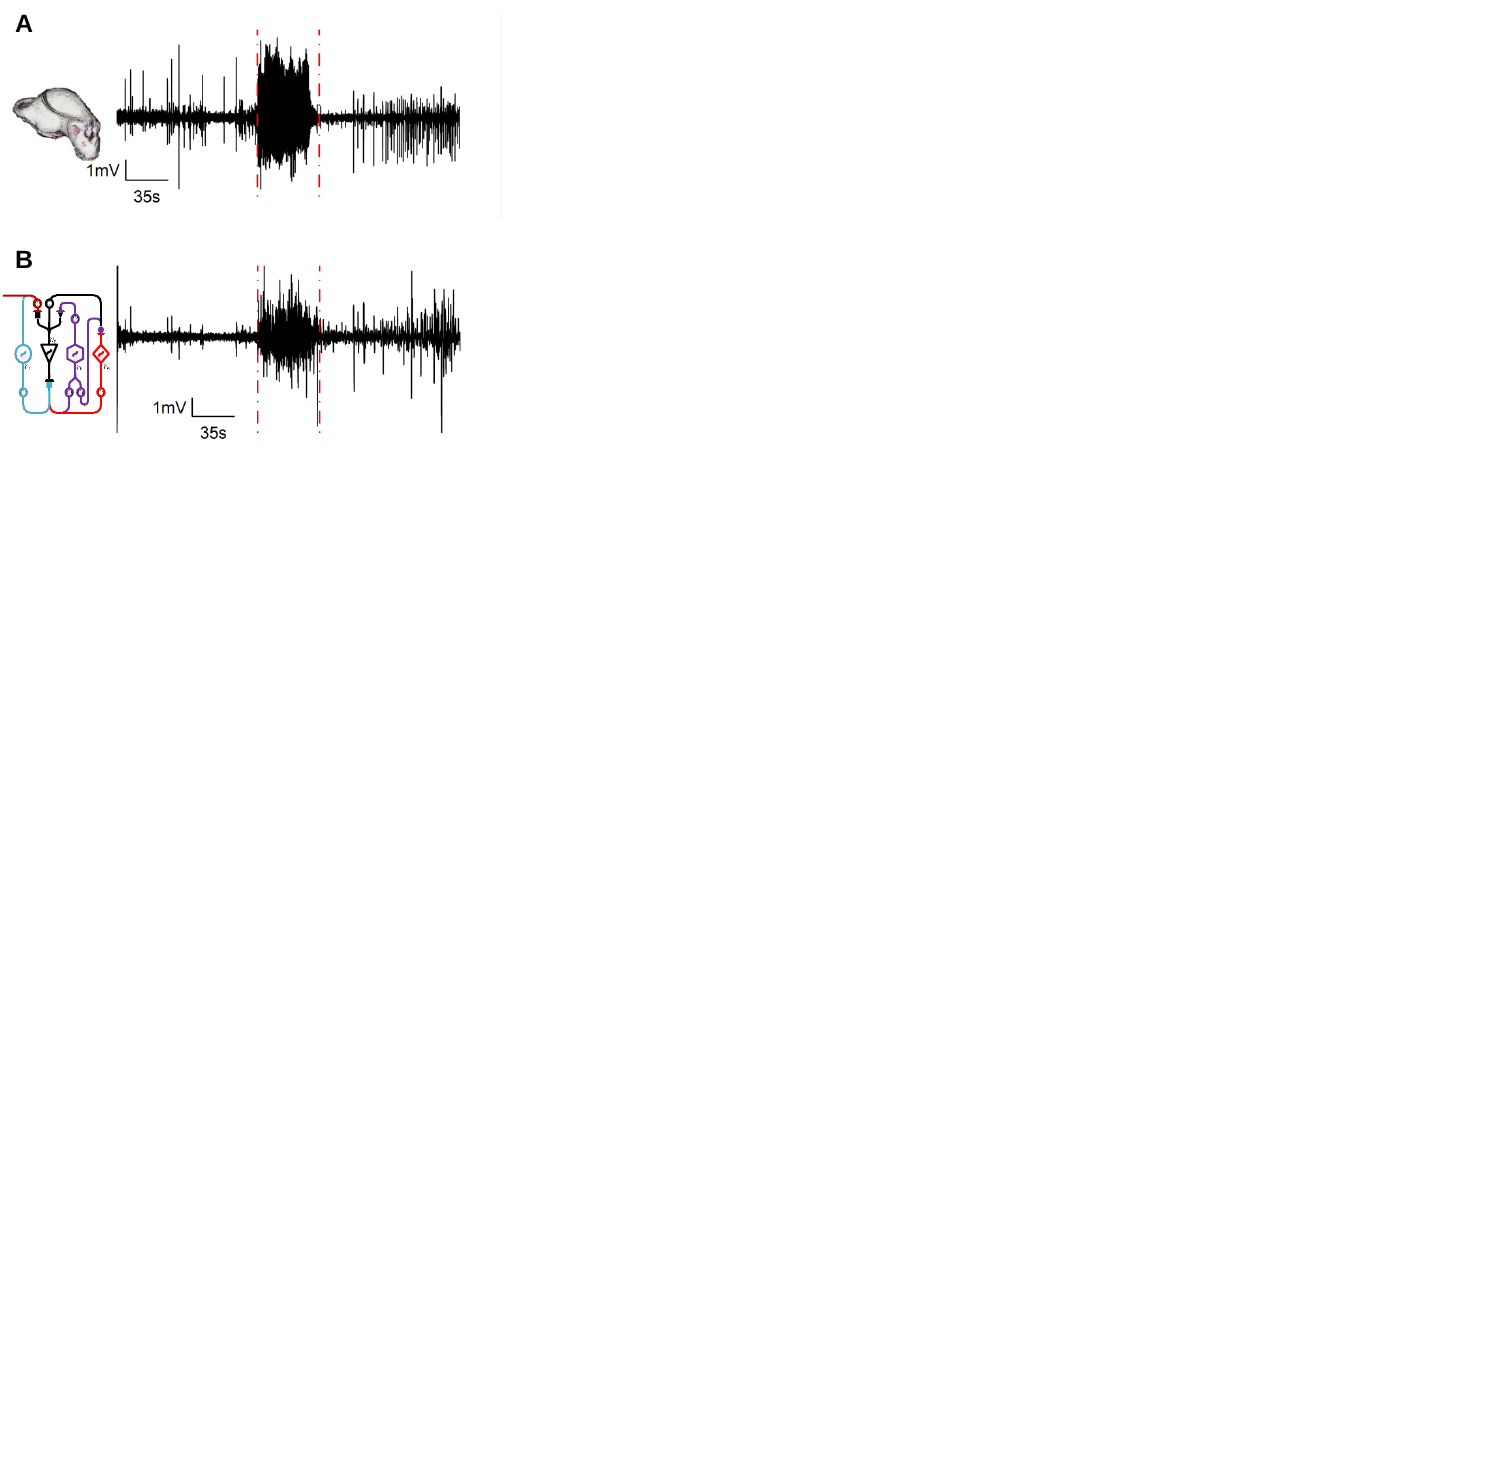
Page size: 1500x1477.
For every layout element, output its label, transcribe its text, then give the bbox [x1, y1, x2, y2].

picture [58, 250, 503, 457]
text_box A [0, 0, 49, 45]
picture [2, 14, 503, 220]
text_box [2, 294, 110, 413]
text_box B [0, 236, 49, 281]
